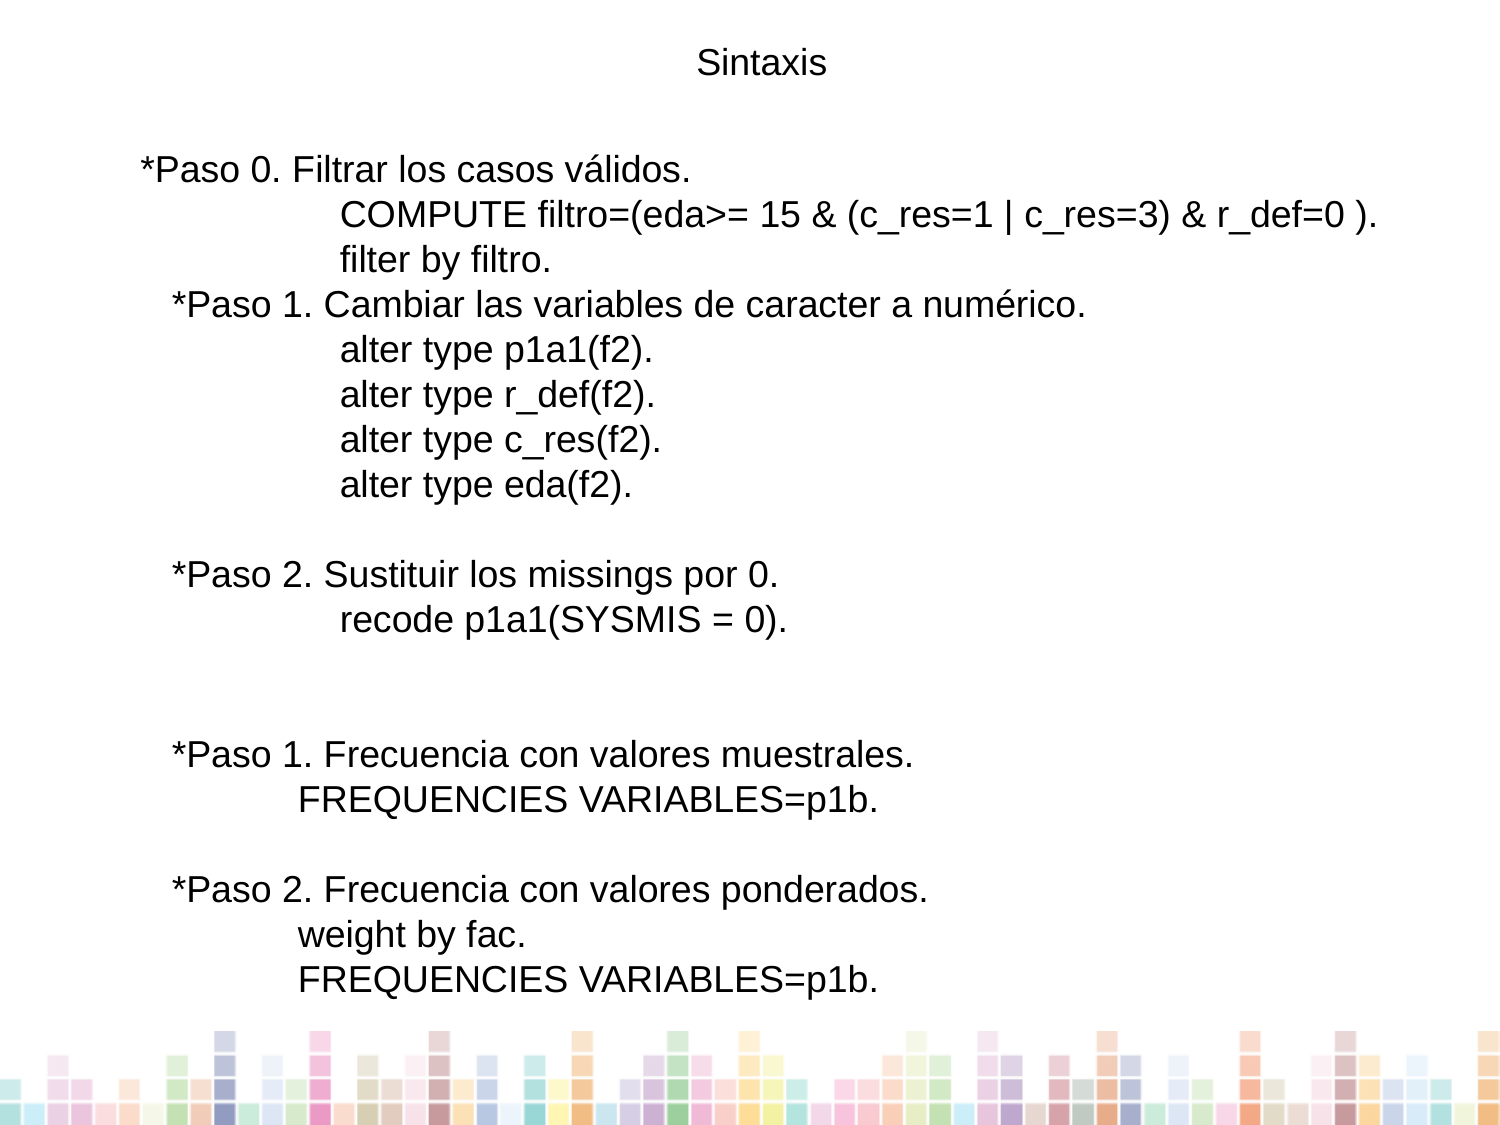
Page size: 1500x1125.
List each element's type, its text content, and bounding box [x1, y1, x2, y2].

text_box Sintaxis [147, 30, 1376, 91]
text_box *Paso 0. Filtrar los casos válidos. COMPUTE filtro=(eda>= 15 & (c_res=1 | c_res=3) & r_def=0 ). filter by filtro. *Paso 1. Cambiar las variables de caracter a numérico. alter type p1a1(f2). alter type r_def(f2). alter type c_res(f2). alter type eda(f2). *Paso 2. Sustituir los missings por 0. recode p1a1(SYSMIS = 0). *Paso 1. Frecuencia con valores muestrales. FREQUENCIES VARIABLES=p1b. *Paso 2. Frecuencia con valores ponderados. weight by fac. FREQUENCIES VARIABLES=p1b. [115, 137, 1409, 1007]
picture [0, 1031, 1500, 1125]
